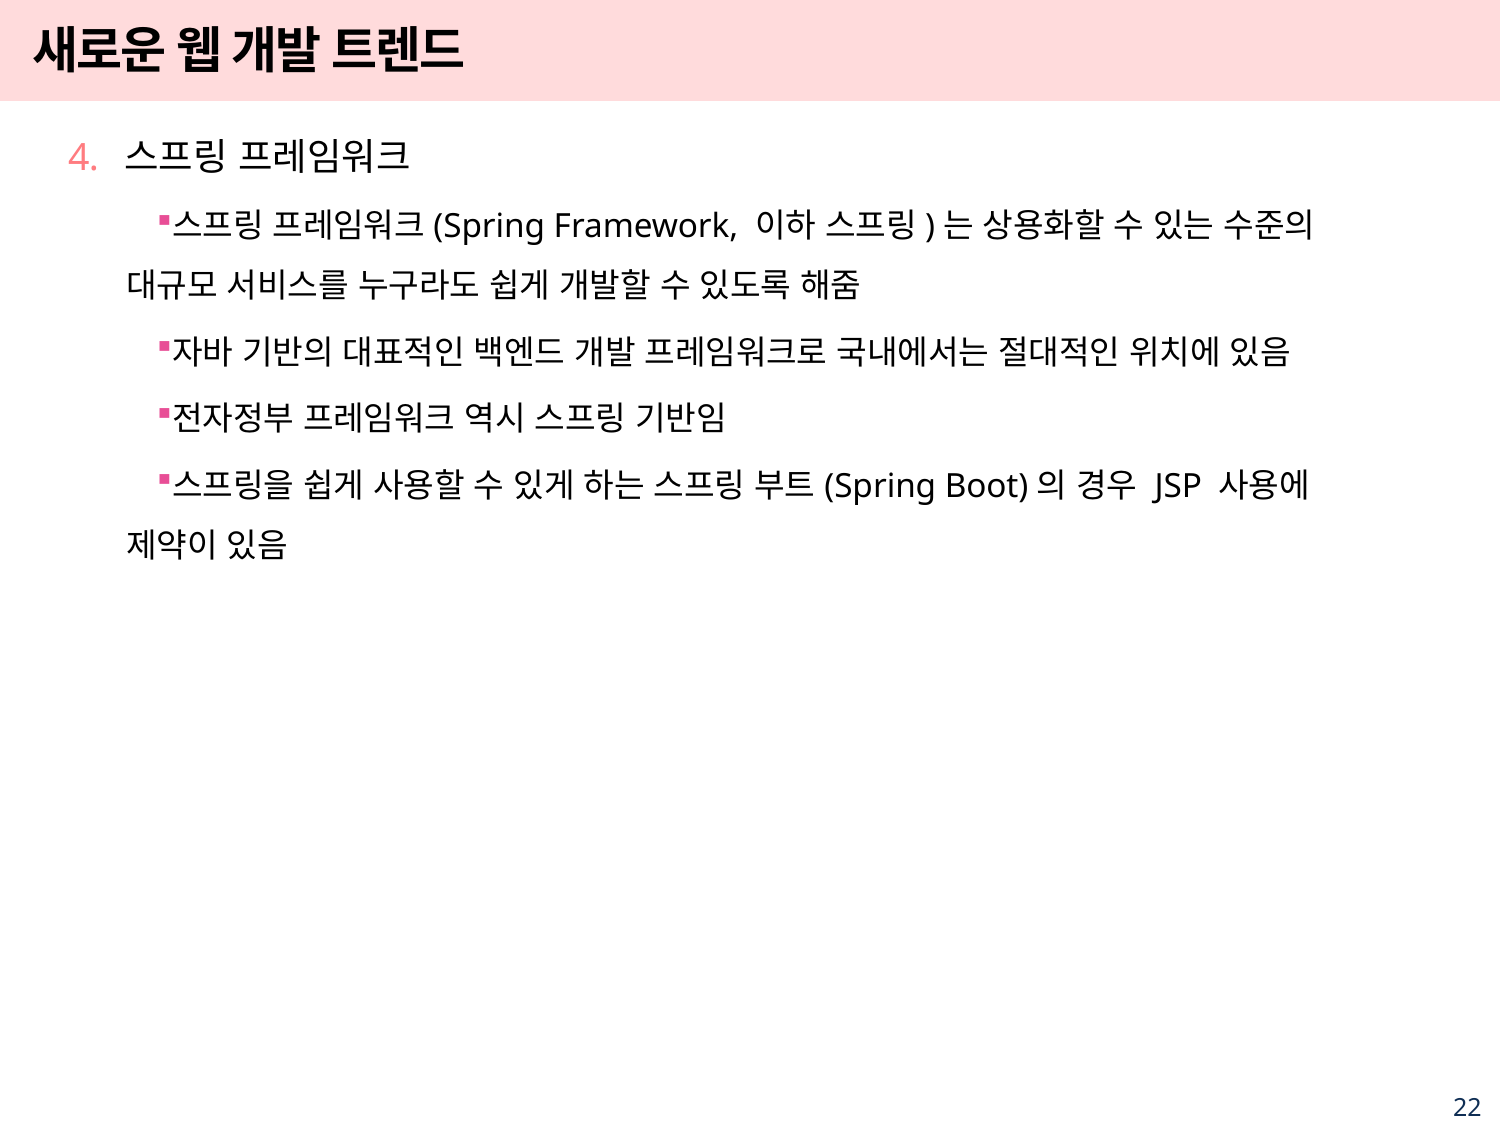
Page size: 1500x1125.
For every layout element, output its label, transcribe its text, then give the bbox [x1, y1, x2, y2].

title 새로운 웹 개발 트렌드 [17, 10, 1295, 89]
list 스프링 프레임워크 스프링 프레임워크(Spring Framework, 이하 스프링)는 상용화할 수 있는 수준의 대규모 서비스를 누구라도 쉽게 개발할 수 있도록 해줌 자바 기반의 대표적인 백엔드 개발 프레임워크로 국내에서는 절대적인 위치에 있음 전자정부 프레임워크 역시 스프링 기반임 스프링을 쉽게 사용할 수 있게 하는 스프링 부트(Spring Boot)의 경우 JSP 사용에 제약이 있음 [53, 125, 1425, 1005]
